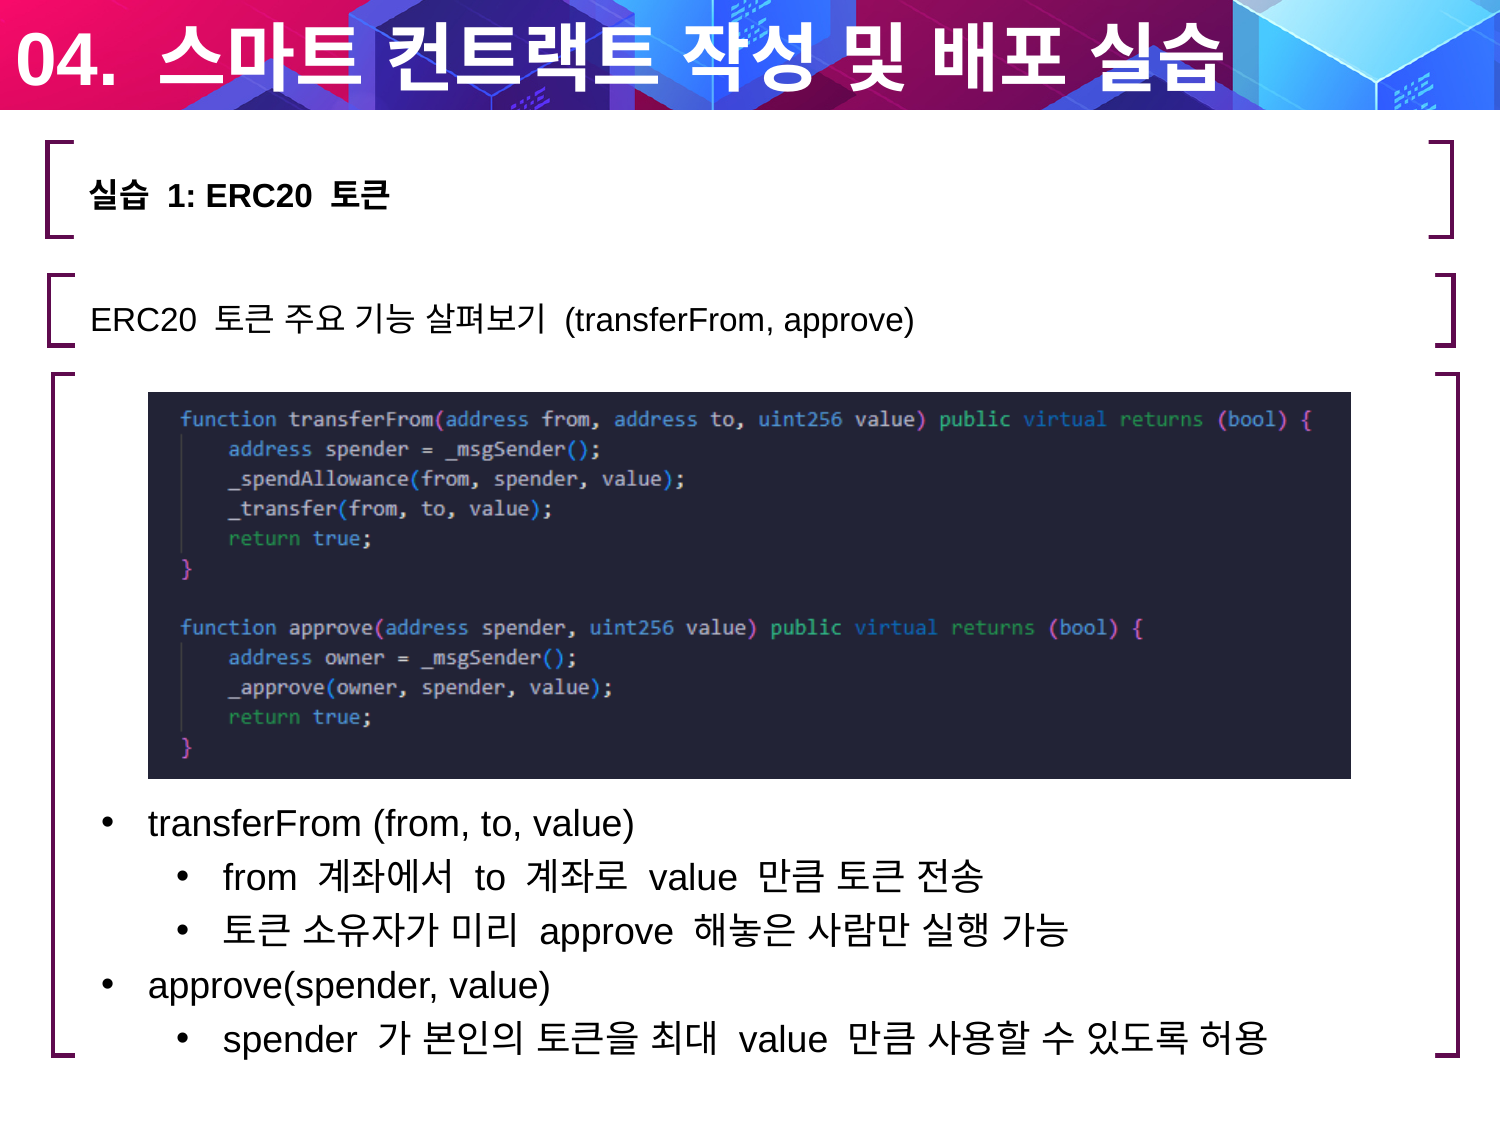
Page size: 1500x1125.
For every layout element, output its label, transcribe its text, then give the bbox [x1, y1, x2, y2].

picture [148, 392, 1351, 780]
text_box 04. 스마트 컨트랙트 작성 및 배포 실습 [0, 3, 1500, 109]
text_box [52, 357, 1459, 1083]
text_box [47, 128, 1453, 252]
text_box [48, 266, 1454, 350]
